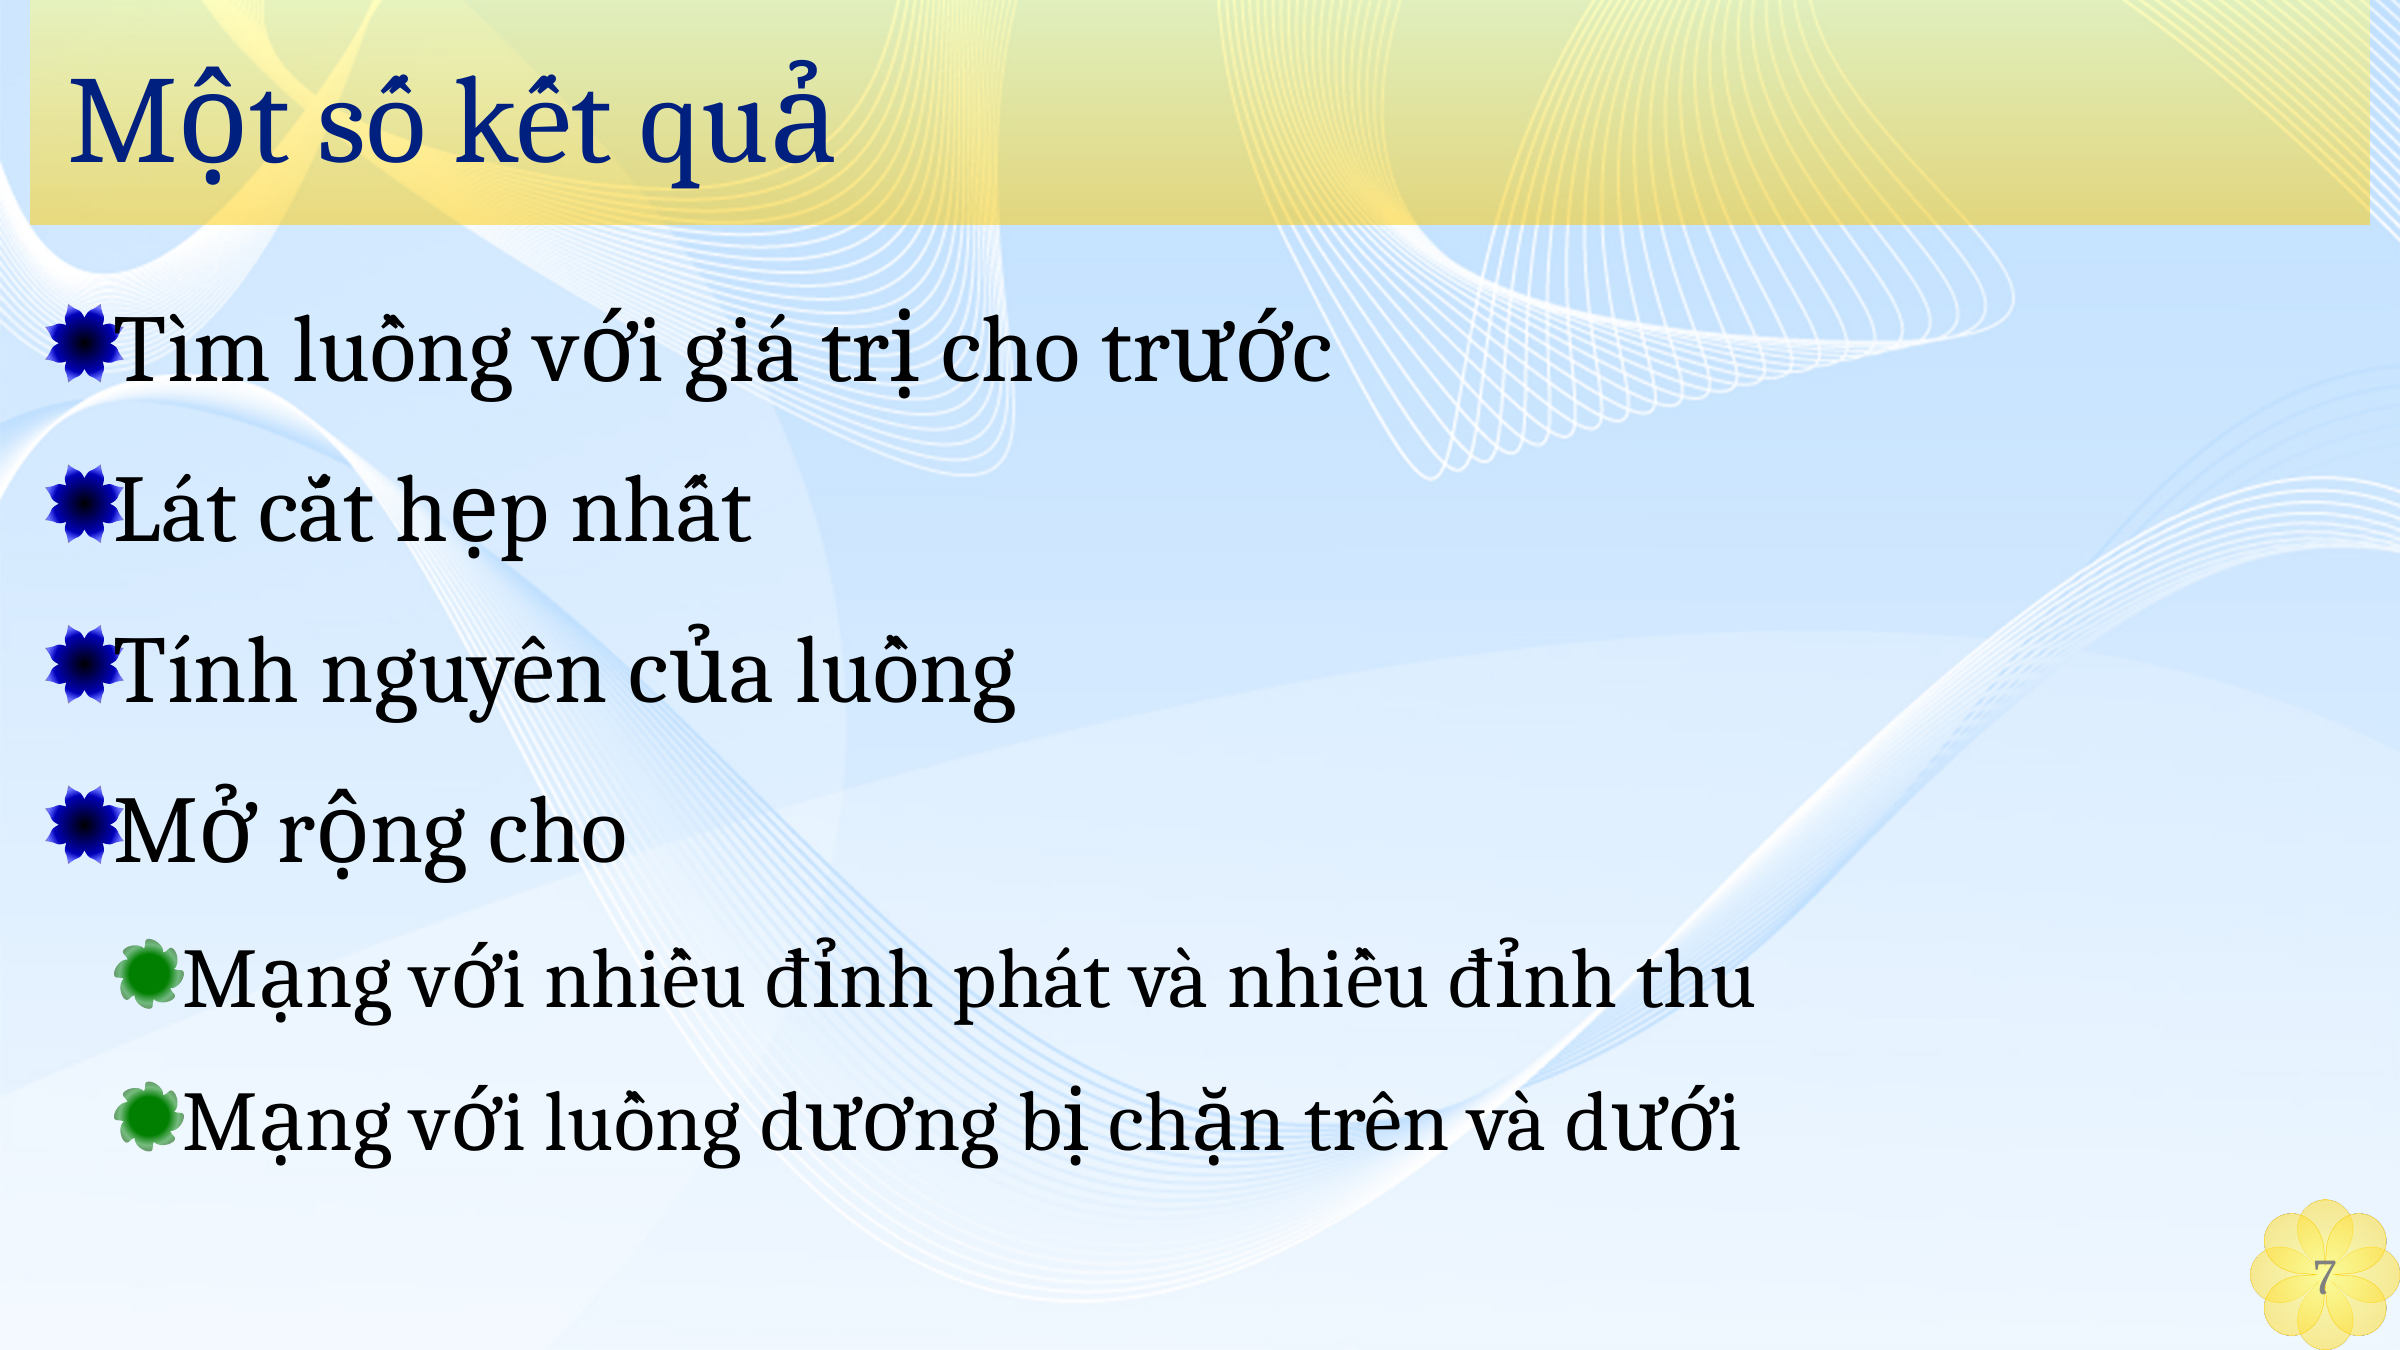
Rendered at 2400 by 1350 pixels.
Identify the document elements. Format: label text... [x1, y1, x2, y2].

slide_number 7 [2250, 1199, 2400, 1350]
list Tìm luồng với giá trị cho trước Lát cắt hẹp nhất Tính nguyên của luồng Mở rộng cho Mạng với nhiều đỉnh phát và nhiều đỉnh thu Mạng với luồng dương bị chặn trên và dưới [30, 225, 2370, 1185]
picture [0, 0, 2400, 1350]
title Một số kết quả [30, 0, 2370, 225]
